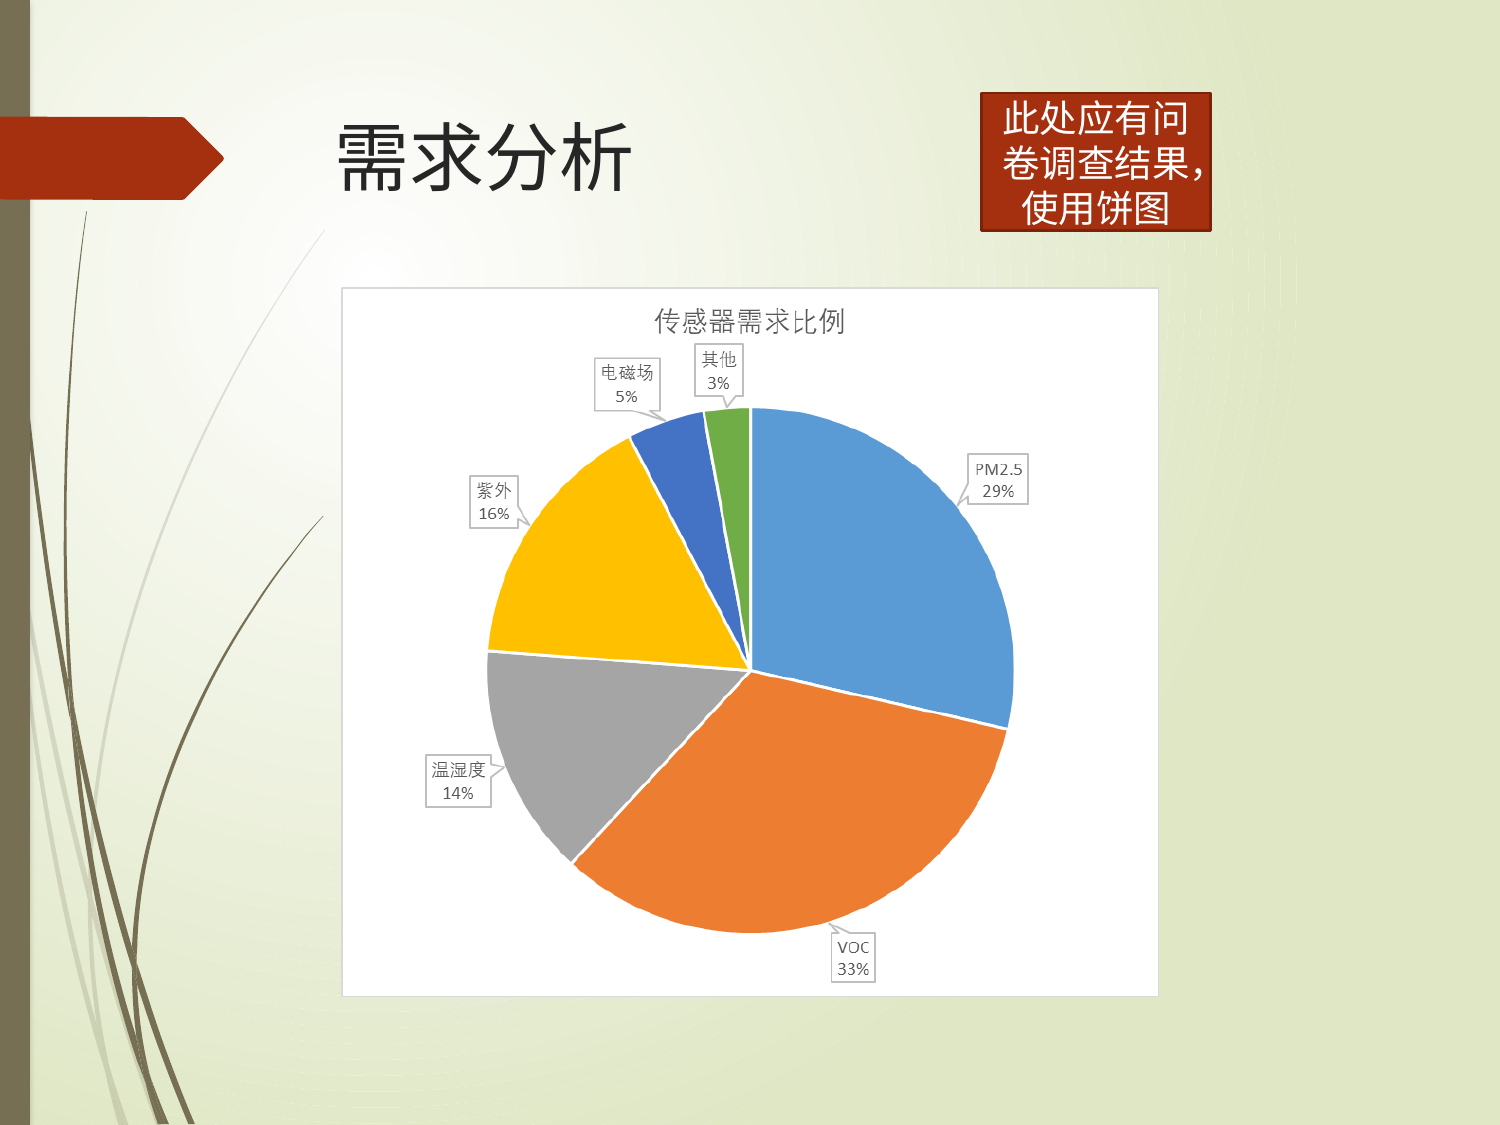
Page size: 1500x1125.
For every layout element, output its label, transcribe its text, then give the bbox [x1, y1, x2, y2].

title 需求分析 [319, 102, 1400, 313]
picture [341, 286, 1159, 997]
text_box 此处应有问卷调查结果，使用饼图 [980, 92, 1212, 232]
